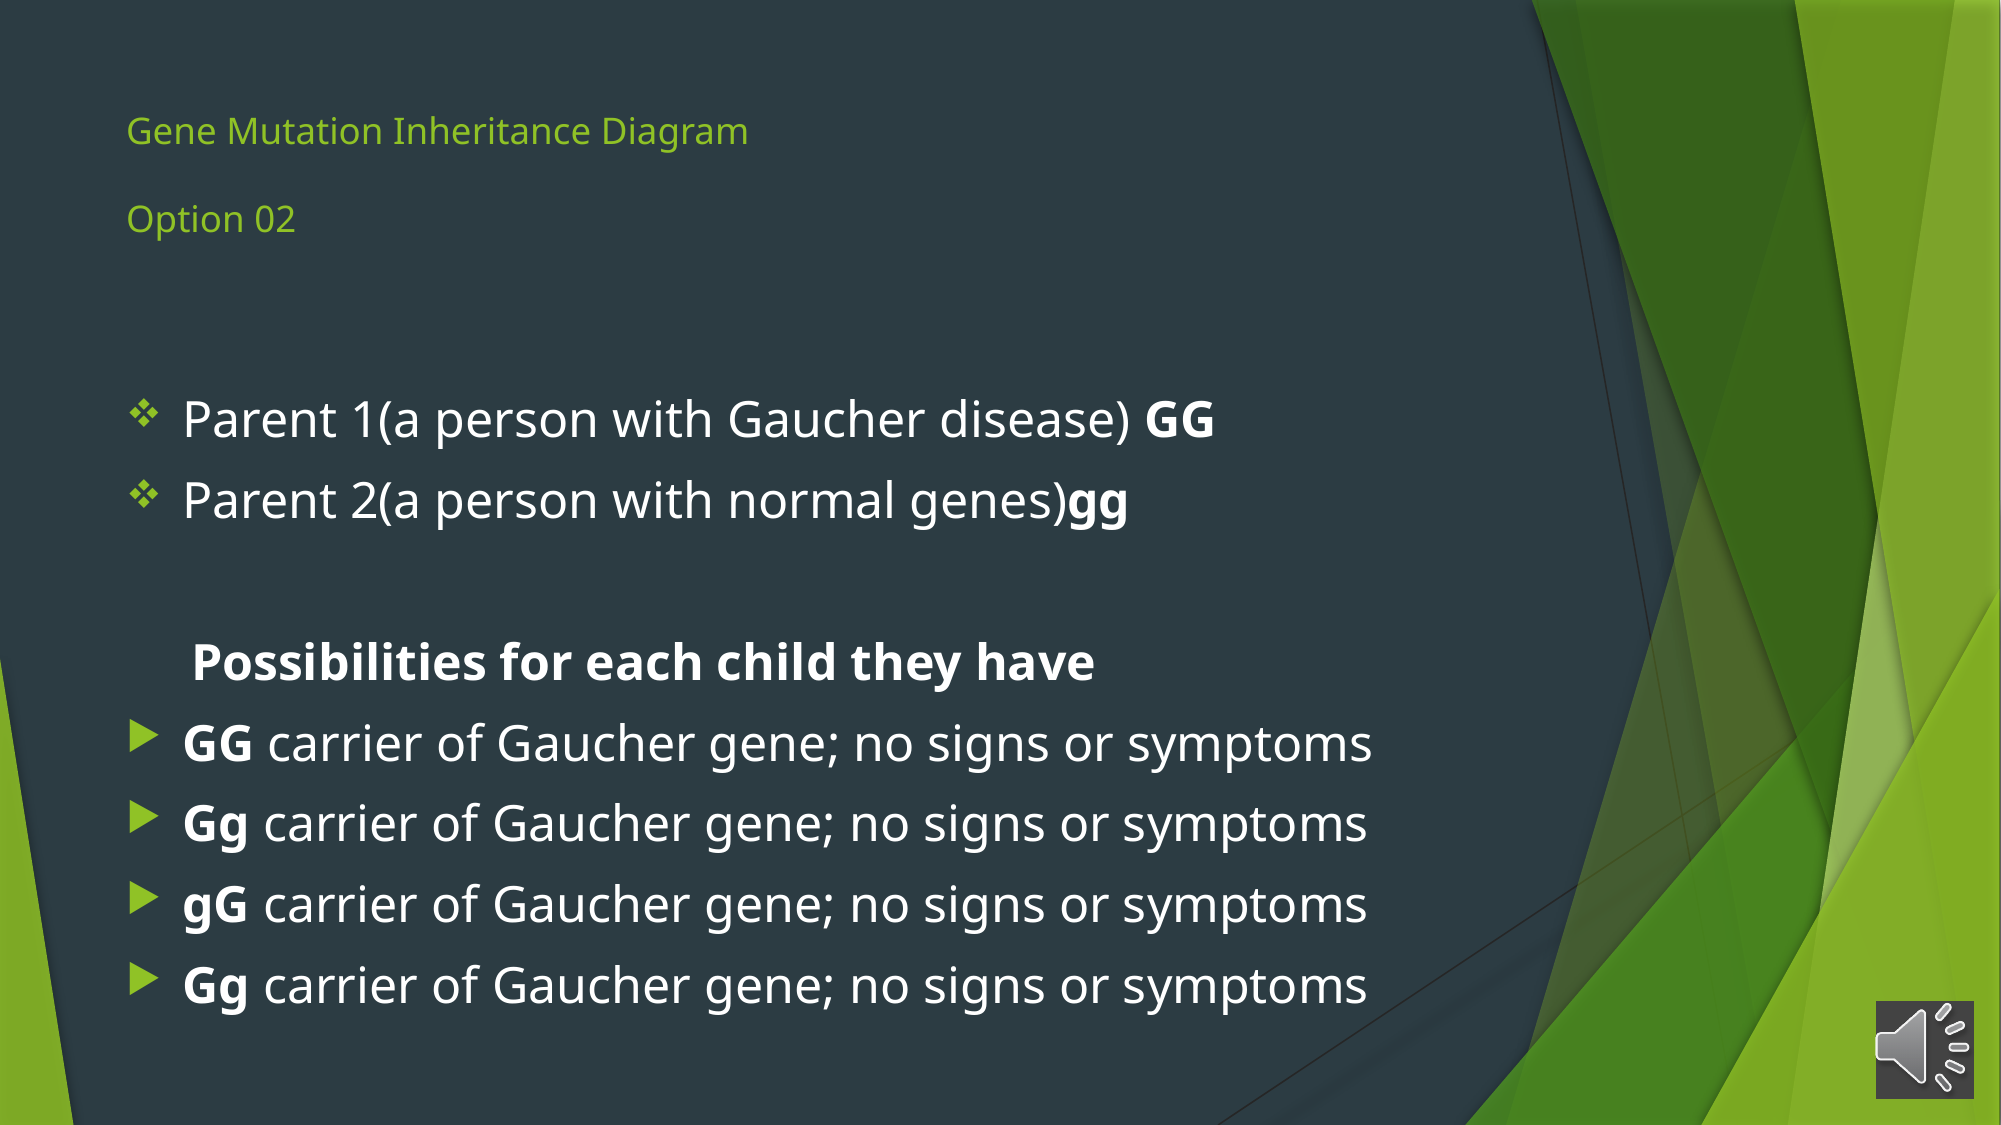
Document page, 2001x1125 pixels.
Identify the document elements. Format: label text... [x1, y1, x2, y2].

list Parent 1(a person with Gaucher disease) GG Parent 2(a person with normal genes)gg Possibilities for each child they have GG carrier of Gaucher gene; no signs or symptoms Gg carrier of Gaucher gene; no signs or symptoms gG carrier of Gaucher gene; no signs or symptoms Gg carrier of Gaucher gene; no signs or symptoms [111, 248, 1522, 1044]
title Gene Mutation Inheritance Diagram Option 02 [111, 99, 1522, 248]
picture [1874, 999, 1976, 1101]
